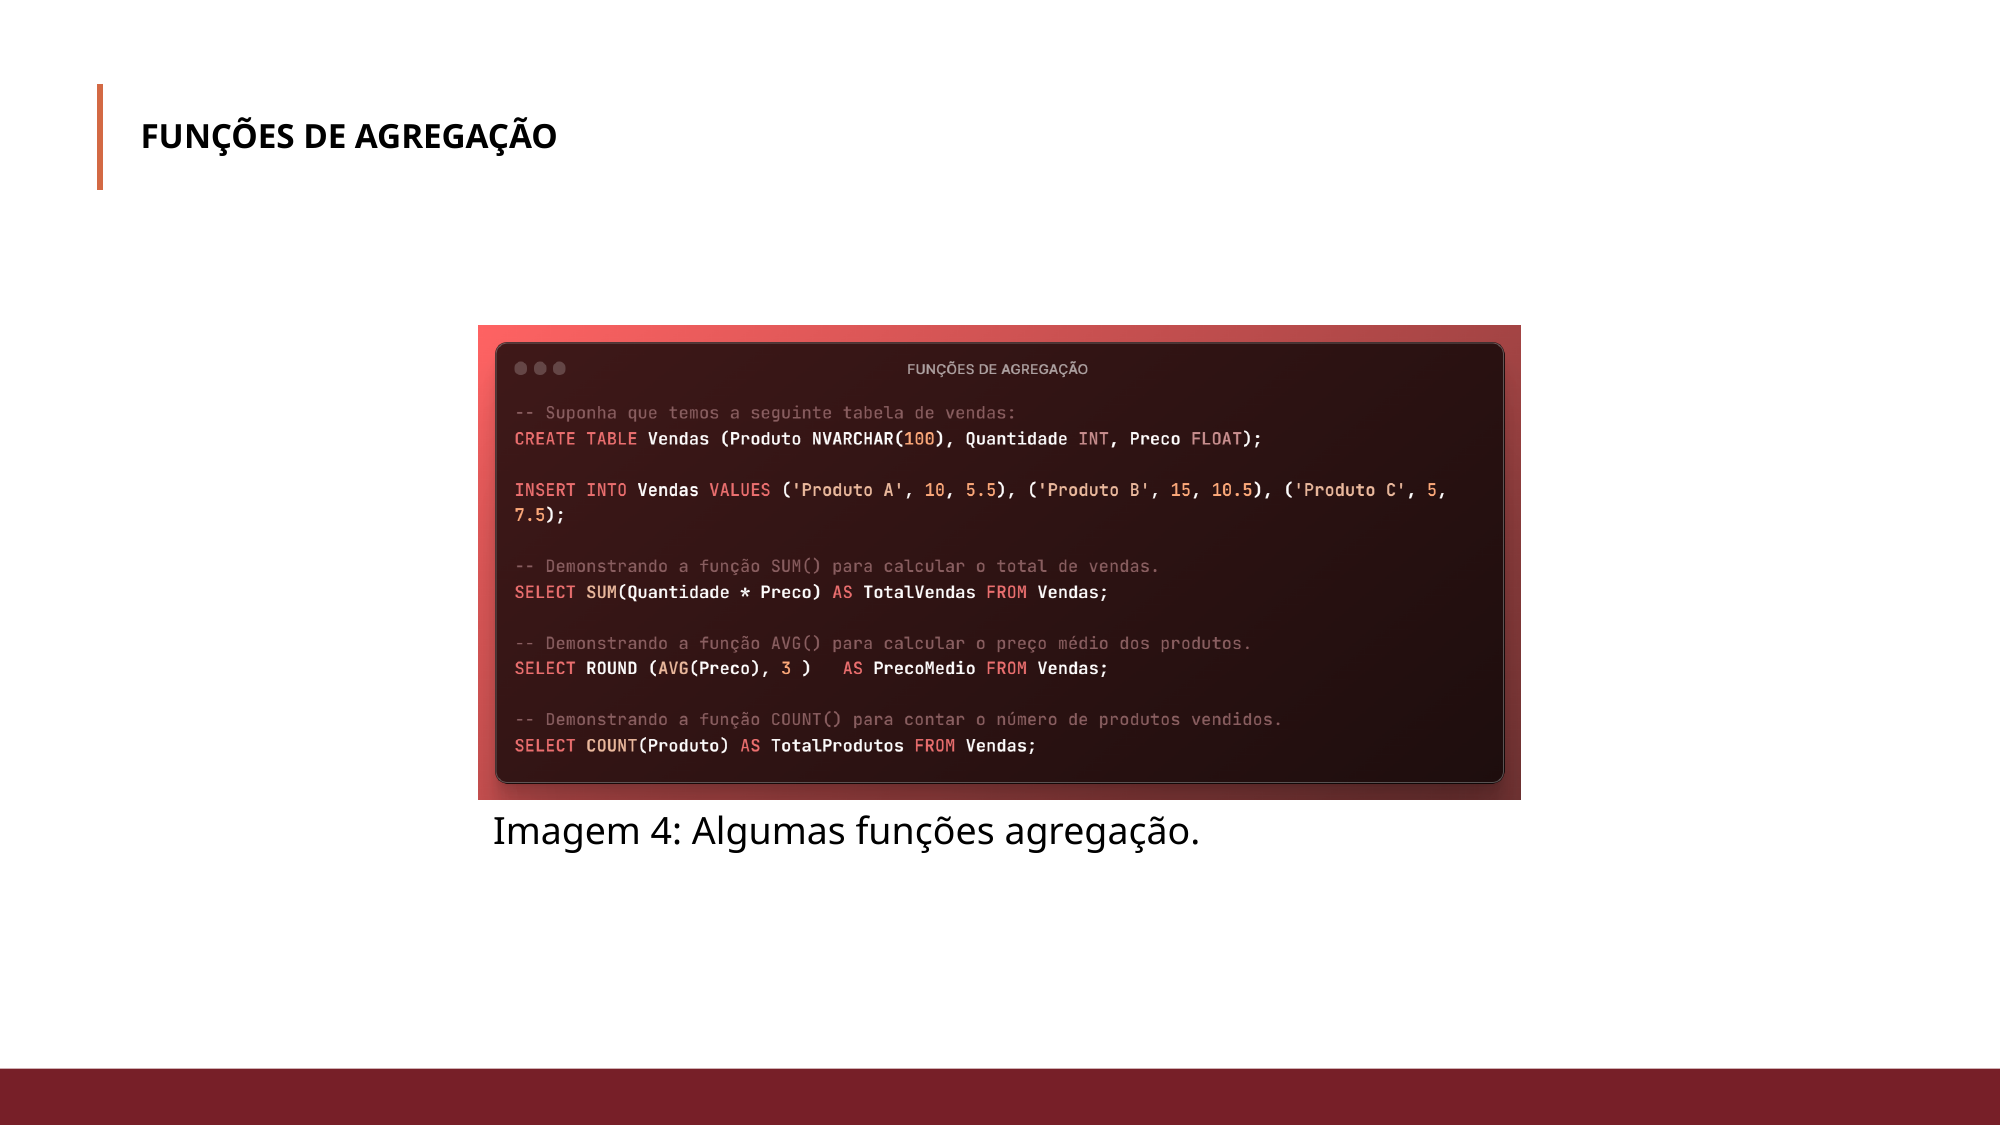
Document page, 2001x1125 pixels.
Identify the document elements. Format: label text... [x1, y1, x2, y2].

text_box Imagem 4: Algumas funções agregação. [478, 800, 1521, 860]
text_box FUNÇÕES DE AGREGAÇÃO [104, 107, 603, 203]
text_box [0, 1068, 2000, 1125]
picture [478, 325, 1521, 800]
